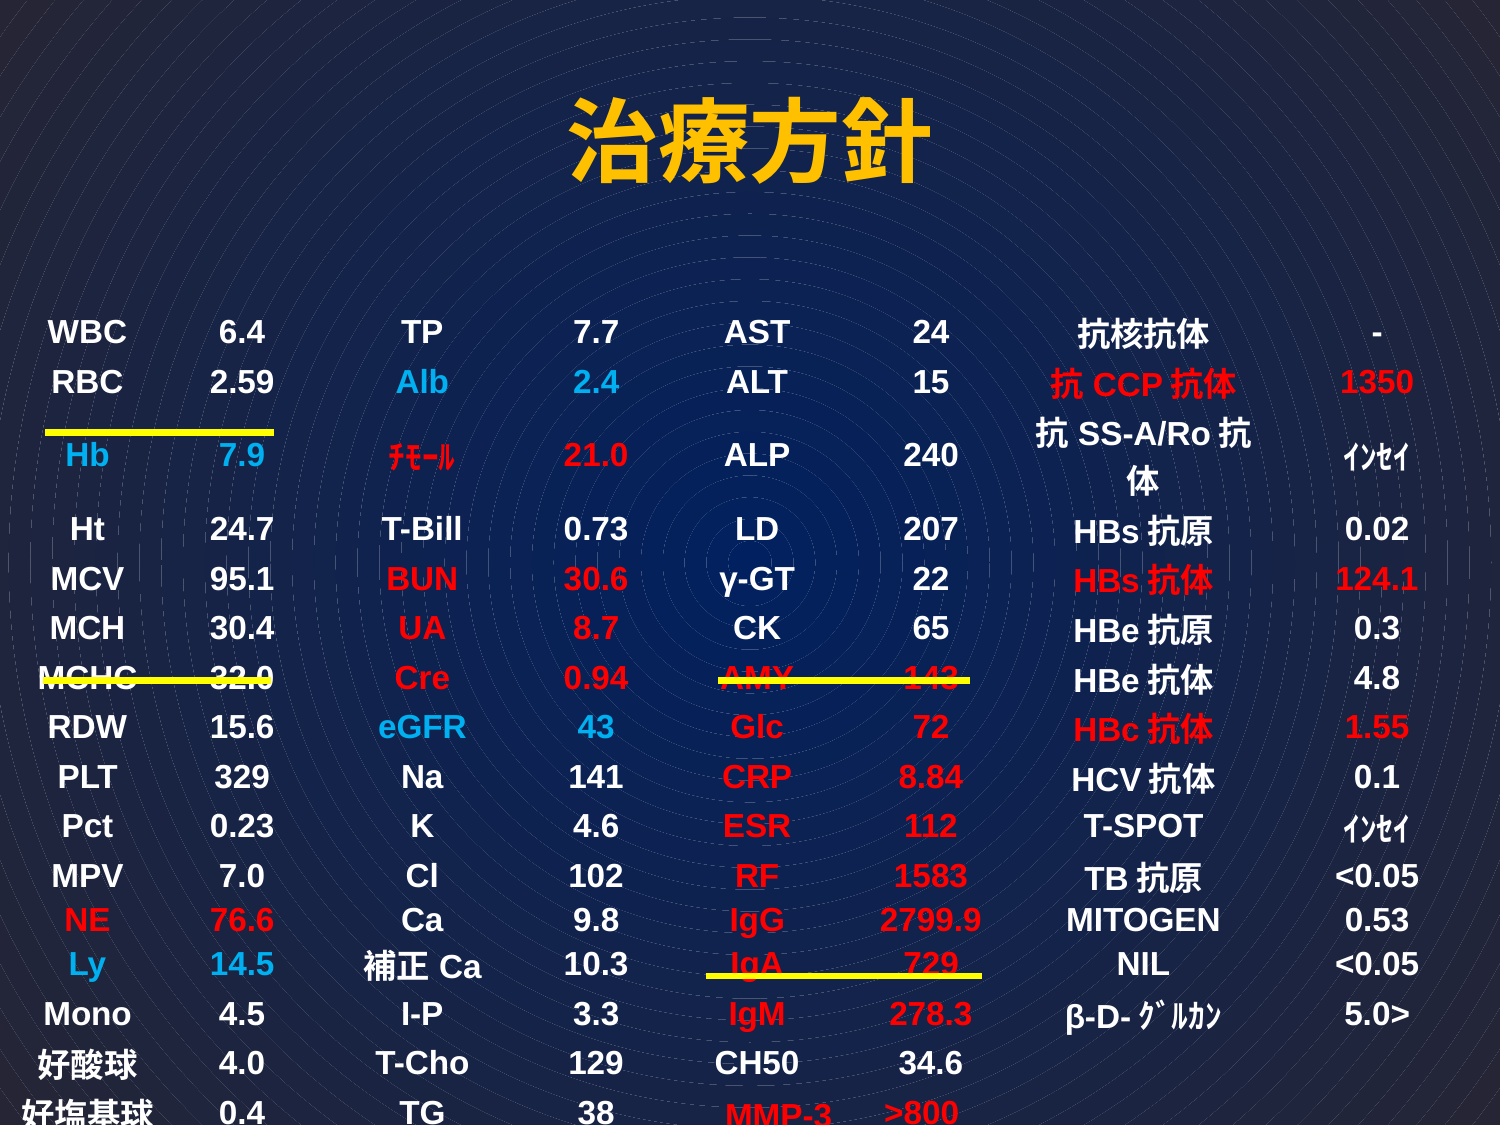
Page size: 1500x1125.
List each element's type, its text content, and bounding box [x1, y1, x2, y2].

table_cell 102 [519, 850, 673, 900]
table_cell MPV [17, 850, 158, 900]
table_cell [1021, 1038, 1266, 1088]
table_cell T-Cho [326, 1038, 519, 1088]
table_header [841, 254, 1021, 306]
table_cell Alb [326, 356, 519, 406]
table_cell 15.6 [158, 702, 326, 751]
table_cell 抗SS-A/Ro抗体 [1021, 406, 1266, 503]
table_cell MMP-3 [673, 1088, 841, 1125]
table_cell 0.23 [158, 801, 326, 850]
table_cell [1266, 1038, 1488, 1088]
table_cell ｲﾝｾｲ [1266, 801, 1488, 850]
table_cell - [1266, 306, 1488, 356]
table_cell Ca [326, 900, 519, 939]
table_cell 65 [841, 602, 1021, 652]
table_cell HBe抗原 [1021, 602, 1266, 652]
table_cell 5.0> [1266, 988, 1488, 1038]
table_cell Mono [17, 988, 158, 1038]
table_cell 14.5 [158, 939, 326, 988]
table_cell K [326, 801, 519, 850]
table_cell Glc [673, 702, 841, 751]
table_cell 34.6 [841, 1038, 1021, 1088]
table_cell 7.0 [158, 850, 326, 900]
table_cell 10.3 [519, 939, 673, 988]
title 治療方針 [75, 45, 1425, 233]
table_cell 8.7 [519, 602, 673, 652]
table_cell 8.84 [841, 751, 1021, 801]
table_cell 4.5 [158, 988, 326, 1038]
table_cell 141 [519, 751, 673, 801]
table_cell <0.05 [1266, 939, 1488, 988]
table_cell 0.4 [158, 1088, 326, 1125]
table_cell TP [326, 306, 519, 356]
table_cell 207 [841, 503, 1021, 553]
table_cell [1266, 1088, 1488, 1125]
table_cell 32.0 [158, 652, 326, 702]
table_cell 3.3 [519, 988, 673, 1038]
table_cell 0.53 [1266, 900, 1488, 939]
table_cell 240 [841, 406, 1021, 503]
table_cell Ly [17, 939, 158, 988]
table_cell 112 [841, 801, 1021, 850]
table_cell 21.0 [519, 406, 673, 503]
table_cell HBs抗原 [1021, 503, 1266, 553]
table_header [17, 254, 158, 306]
table_cell 0.02 [1266, 503, 1488, 553]
table_cell RBC [17, 356, 158, 406]
table_cell 30.6 [519, 553, 673, 602]
table_cell MITOGEN [1021, 900, 1266, 939]
table_cell NIL [1021, 939, 1266, 988]
table_cell MCV [17, 553, 158, 602]
table_cell [1021, 1088, 1266, 1125]
table_cell WBC [17, 306, 158, 356]
table_cell 7.9 [158, 406, 326, 503]
table_cell HBs抗体 [1021, 553, 1266, 602]
table_cell AST [673, 306, 841, 356]
table_cell eGFR [326, 702, 519, 751]
table_cell Na [326, 751, 519, 801]
table_cell 0.1 [1266, 751, 1488, 801]
table_cell MCHC [17, 652, 158, 702]
table_cell <0.05 [1266, 850, 1488, 900]
table_cell HCV抗体 [1021, 751, 1266, 801]
table_cell TB抗原 [1021, 850, 1266, 900]
table_cell 38 [519, 1088, 673, 1125]
table_cell Cre [326, 652, 519, 702]
table_cell RDW [17, 702, 158, 751]
table_cell 好塩基球 [17, 1088, 158, 1125]
table_cell CK [673, 602, 841, 652]
table_cell 278.3 [841, 988, 1021, 1038]
table_cell 抗核抗体 [1021, 306, 1266, 356]
table_header [519, 254, 673, 306]
table_cell β-D-ｸﾞﾙｶﾝ [1021, 988, 1266, 1038]
table_cell 0.3 [1266, 602, 1488, 652]
table_cell >800 [841, 1088, 1021, 1125]
table_cell ESR [673, 801, 841, 850]
table_cell 0.73 [519, 503, 673, 553]
table_header [1266, 254, 1488, 306]
table_cell 143 [841, 652, 1021, 702]
table_cell T-Bill [326, 503, 519, 553]
table_cell 好酸球 [17, 1038, 158, 1088]
table_cell 6.4 [158, 306, 326, 356]
table_cell 72 [841, 702, 1021, 751]
table_cell ﾁﾓｰﾙ [326, 406, 519, 503]
table_cell 9.8 [519, 900, 673, 939]
table_cell 2799.9 [841, 900, 1021, 939]
table_cell BUN [326, 553, 519, 602]
table_cell HBc抗体 [1021, 702, 1266, 751]
table_cell 124.1 [1266, 553, 1488, 602]
table_cell 0.94 [519, 652, 673, 702]
table_cell 7.7 [519, 306, 673, 356]
table_cell I-P [326, 988, 519, 1038]
table_cell Ht [17, 503, 158, 553]
table_cell 729 [841, 939, 1021, 988]
table_cell 24 [841, 306, 1021, 356]
table_cell IgG [673, 900, 841, 939]
table_cell 1.55 [1266, 702, 1488, 751]
table_cell Pct [17, 801, 158, 850]
table_cell Cl [326, 850, 519, 900]
table_cell 補正Ca [326, 939, 519, 988]
table_cell 2.4 [519, 356, 673, 406]
table_cell 4.8 [1266, 652, 1488, 702]
table_cell TG [326, 1088, 519, 1125]
table_cell 2.59 [158, 356, 326, 406]
table_cell UA [326, 602, 519, 652]
table_cell 76.6 [158, 900, 326, 939]
table_cell 95.1 [158, 553, 326, 602]
table_cell AMY [673, 652, 841, 702]
table_cell PLT [17, 751, 158, 801]
table_cell T-SPOT [1021, 801, 1266, 850]
table_cell 1350 [1266, 356, 1488, 406]
table_header [326, 254, 519, 306]
table_cell RF [673, 850, 841, 900]
table_cell 22 [841, 553, 1021, 602]
table_header [1021, 254, 1266, 306]
table_cell IgA [673, 939, 841, 988]
table_header [158, 254, 326, 306]
table_cell 抗CCP抗体 [1021, 356, 1266, 406]
table_cell ｲﾝｾｲ [1266, 406, 1488, 503]
table_cell 129 [519, 1038, 673, 1088]
table_cell 30.4 [158, 602, 326, 652]
table_cell HBe抗体 [1021, 652, 1266, 702]
table_cell 4.6 [519, 801, 673, 850]
table_cell 43 [519, 702, 673, 751]
table_cell ALT [673, 356, 841, 406]
table_cell 329 [158, 751, 326, 801]
table_cell ALP [673, 406, 841, 503]
table_cell LD [673, 503, 841, 553]
table_cell 1583 [841, 850, 1021, 900]
table_cell 4.0 [158, 1038, 326, 1088]
table_header [673, 254, 841, 306]
table_cell CRP [673, 751, 841, 801]
table_cell IgM [673, 988, 841, 1038]
table_cell 15 [841, 356, 1021, 406]
table_cell NE [17, 900, 158, 939]
table_cell MCH [17, 602, 158, 652]
table_cell Hb [17, 406, 158, 503]
table_cell 24.7 [158, 503, 326, 553]
table_cell CH50 [673, 1038, 841, 1088]
table_cell γ-GT [673, 553, 841, 602]
